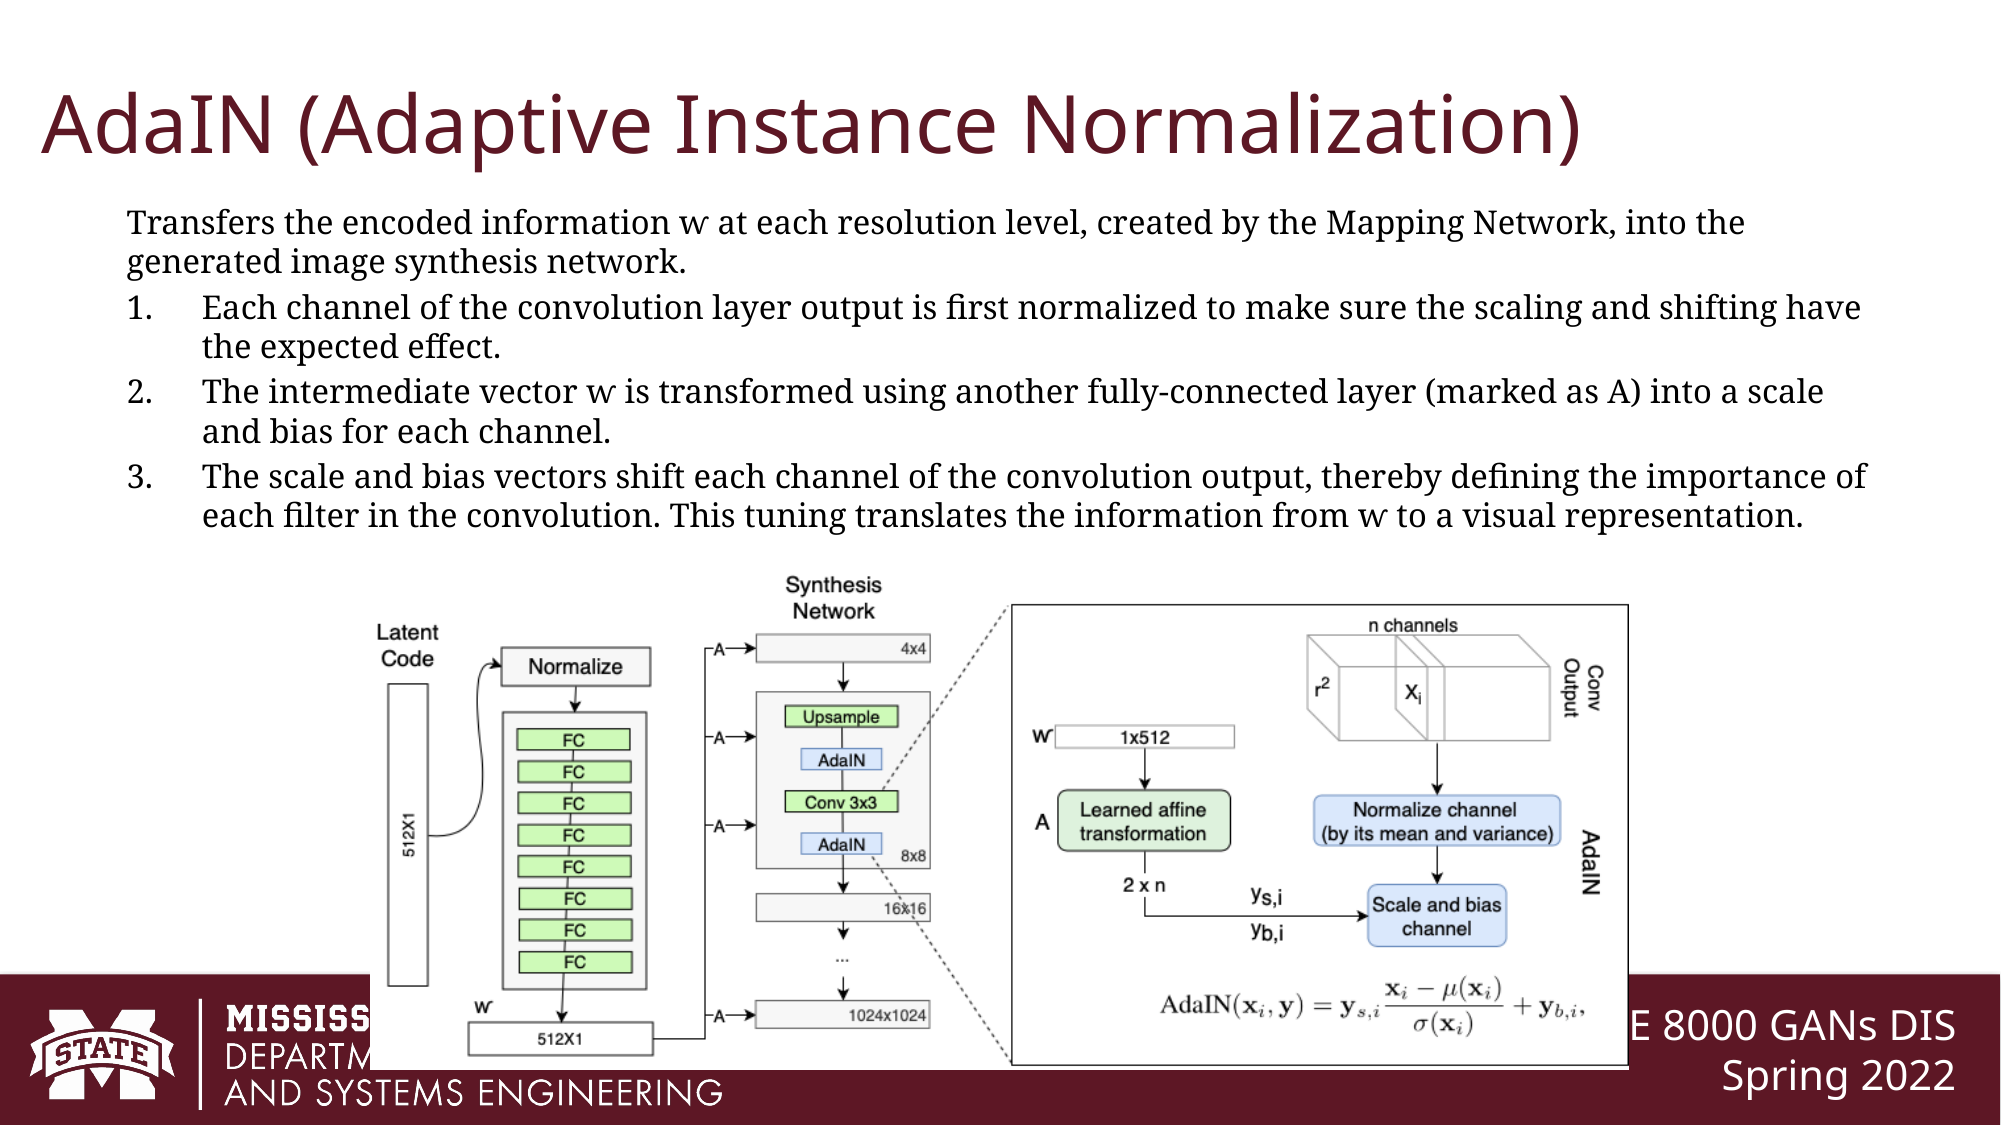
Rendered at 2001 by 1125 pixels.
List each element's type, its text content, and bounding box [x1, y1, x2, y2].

title AdaIN (Adaptive Instance Normalization) [26, 27, 1804, 215]
picture [0, 562, 1630, 1125]
list Transfers the encoded information ⱳ at each resolution level, created by the Mapping Network, into the generated image synthesis network. Each channel of the convolution layer output is first normalized to make sure the scaling and shifting have the expected effect. The intermediate vector ⱳ is transformed using another fully-connected layer (marked as A) into a scale and bias for each channel. The scale and bias vectors shift each channel of the convolution output, thereby defining the importance of each filter in the convolution. This tuning translates the information from ⱳ to a visual representation. [111, 194, 1889, 563]
